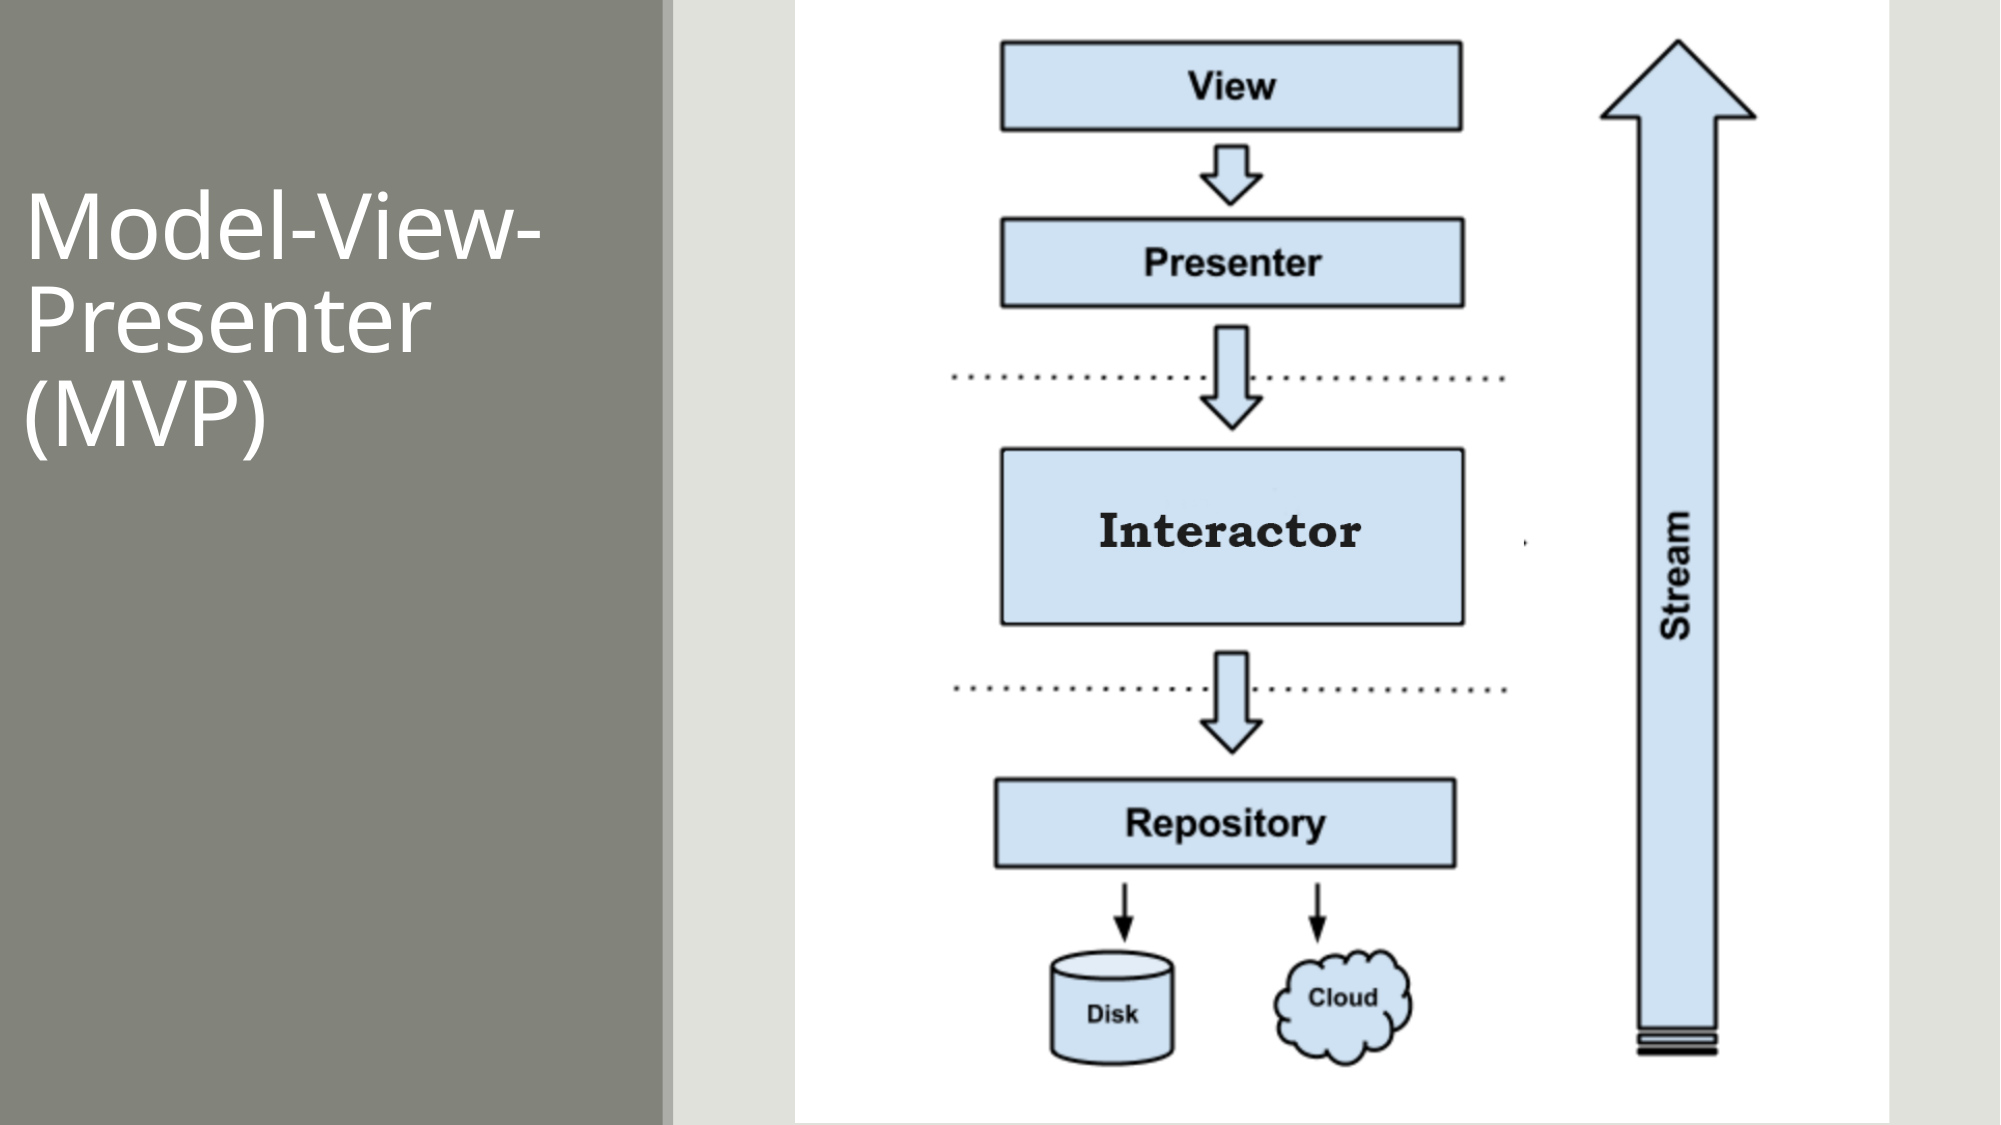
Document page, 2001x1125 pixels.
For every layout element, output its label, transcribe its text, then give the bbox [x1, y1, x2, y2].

title Model-View-Presenter (MVP) [8, 97, 665, 473]
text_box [794, 0, 1890, 1123]
